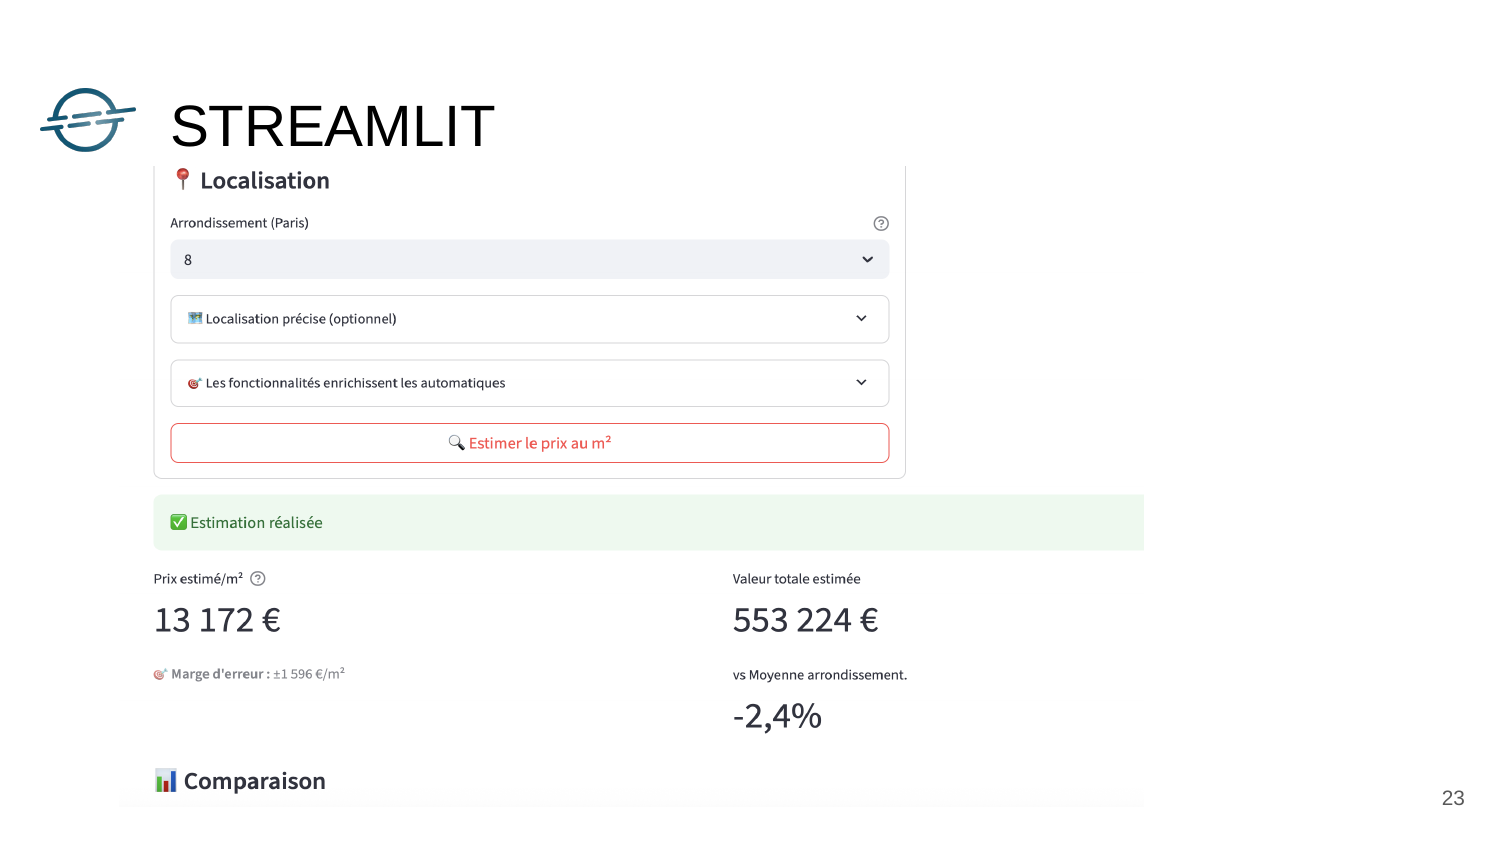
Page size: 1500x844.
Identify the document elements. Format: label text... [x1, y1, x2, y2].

picture [40, 88, 136, 152]
picture [119, 166, 1144, 807]
slide_number 23 [1389, 764, 1480, 830]
title STREAMLIT [154, 72, 1449, 167]
